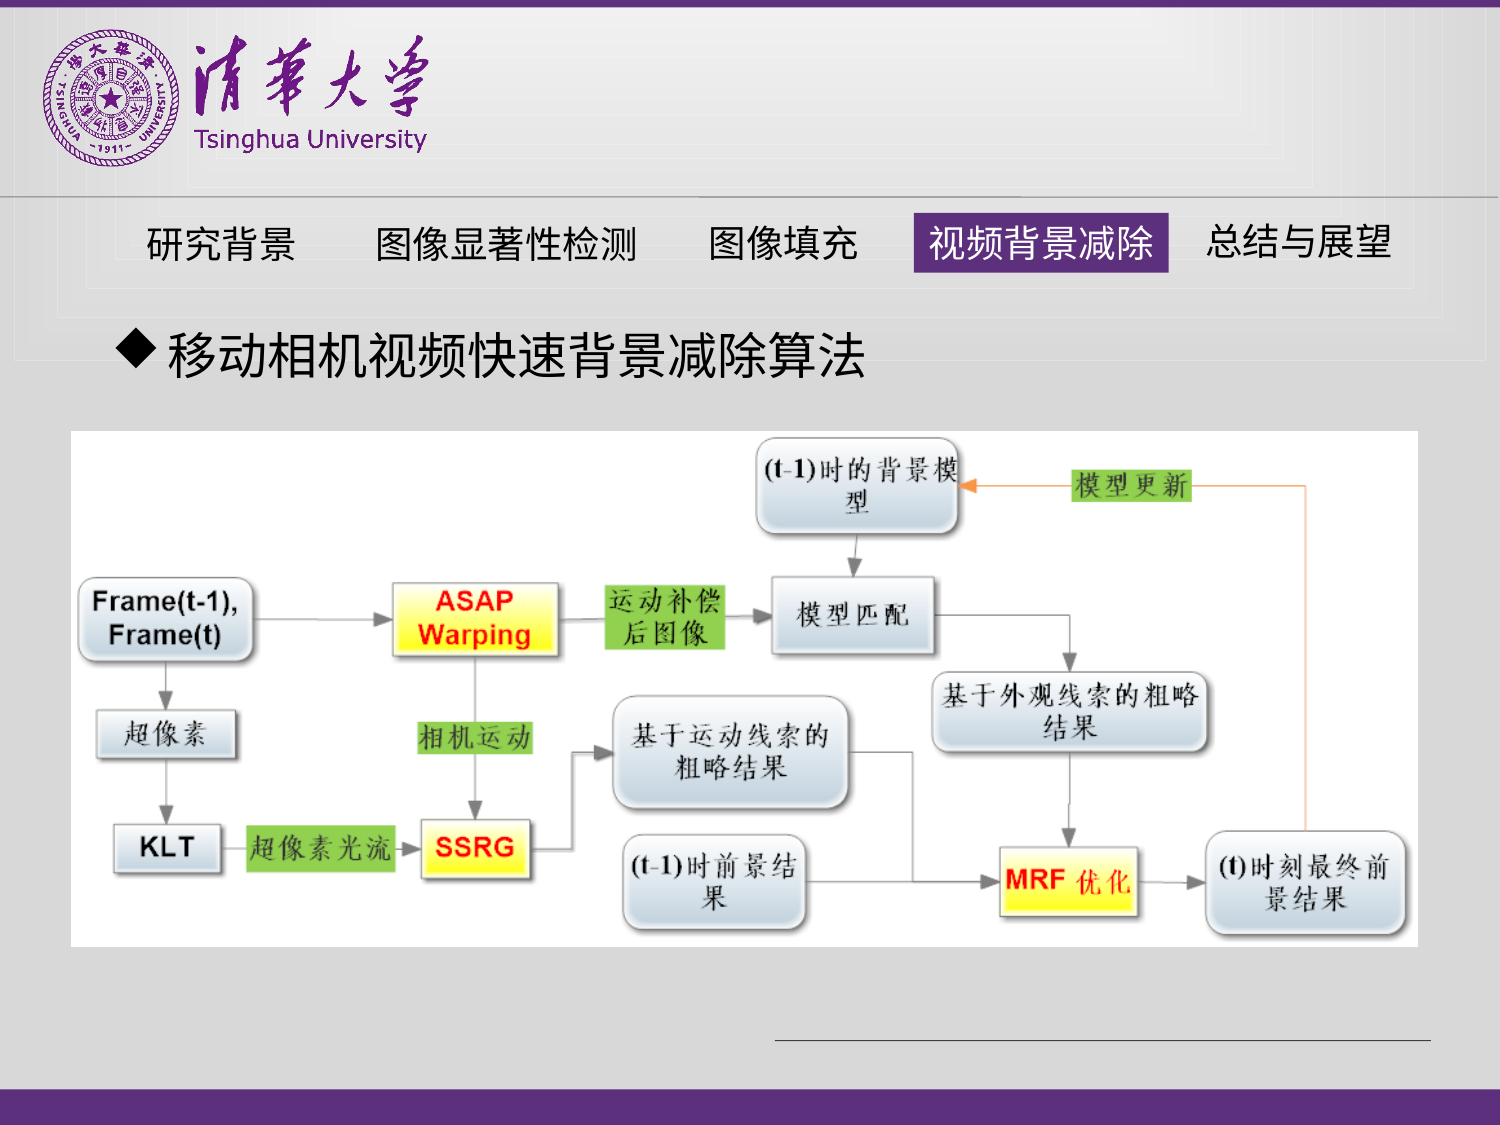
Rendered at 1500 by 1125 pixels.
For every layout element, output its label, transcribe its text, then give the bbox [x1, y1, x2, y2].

text_box 图像填充 [693, 213, 874, 273]
text_box 视频背景减除 [913, 212, 1169, 273]
text_box [471, 0, 1500, 8]
text_box 总结与展望 [1190, 210, 1408, 271]
text_box 图像显著性检测 [360, 213, 653, 274]
picture [0, 0, 471, 200]
text_box [0, 1089, 1500, 1125]
picture [71, 431, 1418, 947]
text_box 研究背景 [131, 213, 312, 274]
text_box 移动相机视频快速背景减除算法 [96, 287, 1289, 392]
